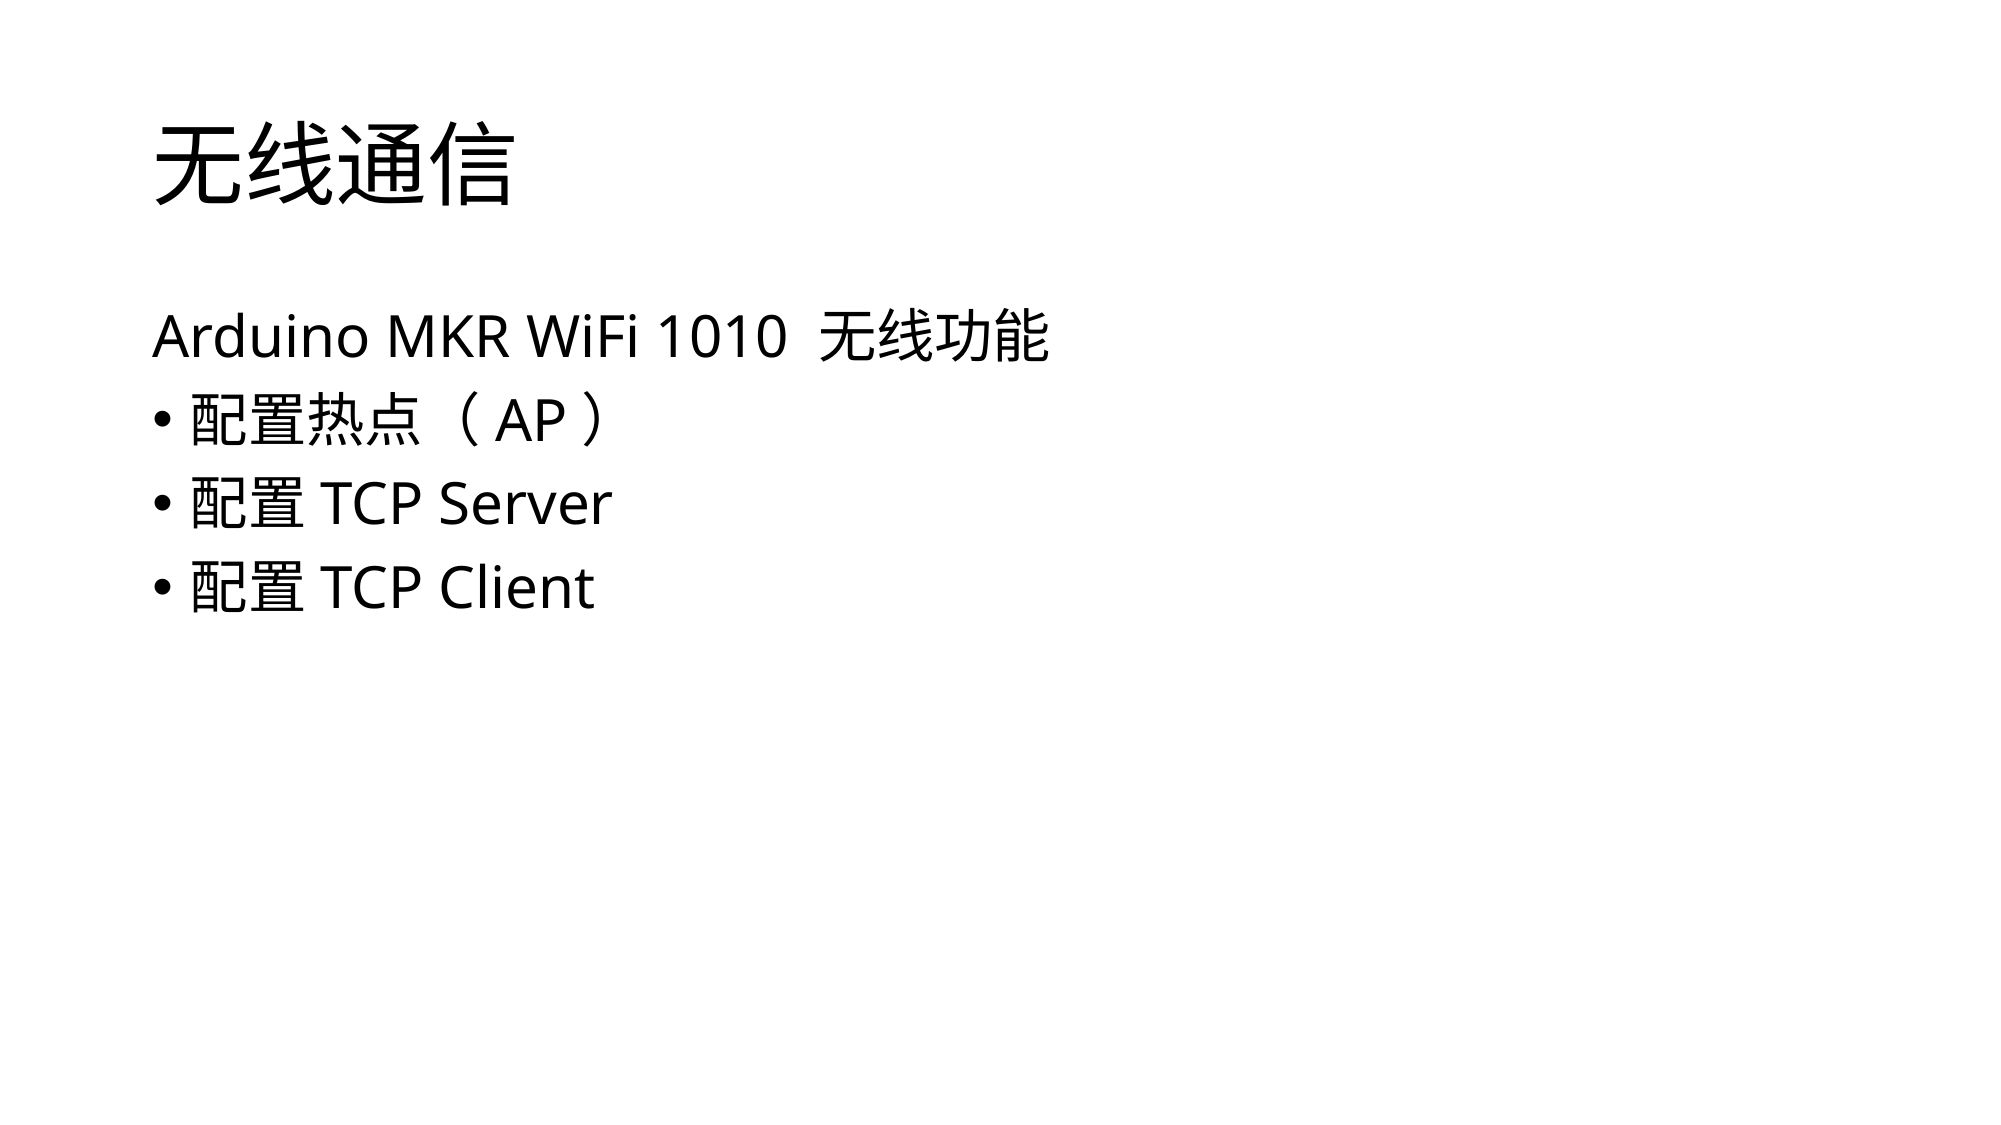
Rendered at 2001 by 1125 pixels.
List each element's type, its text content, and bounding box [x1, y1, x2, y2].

list Arduino MKR WiFi 1010 无线功能 配置热点（AP） 配置TCP Server 配置TCP Client [137, 299, 1863, 1014]
title 无线通信 [137, 59, 1863, 278]
